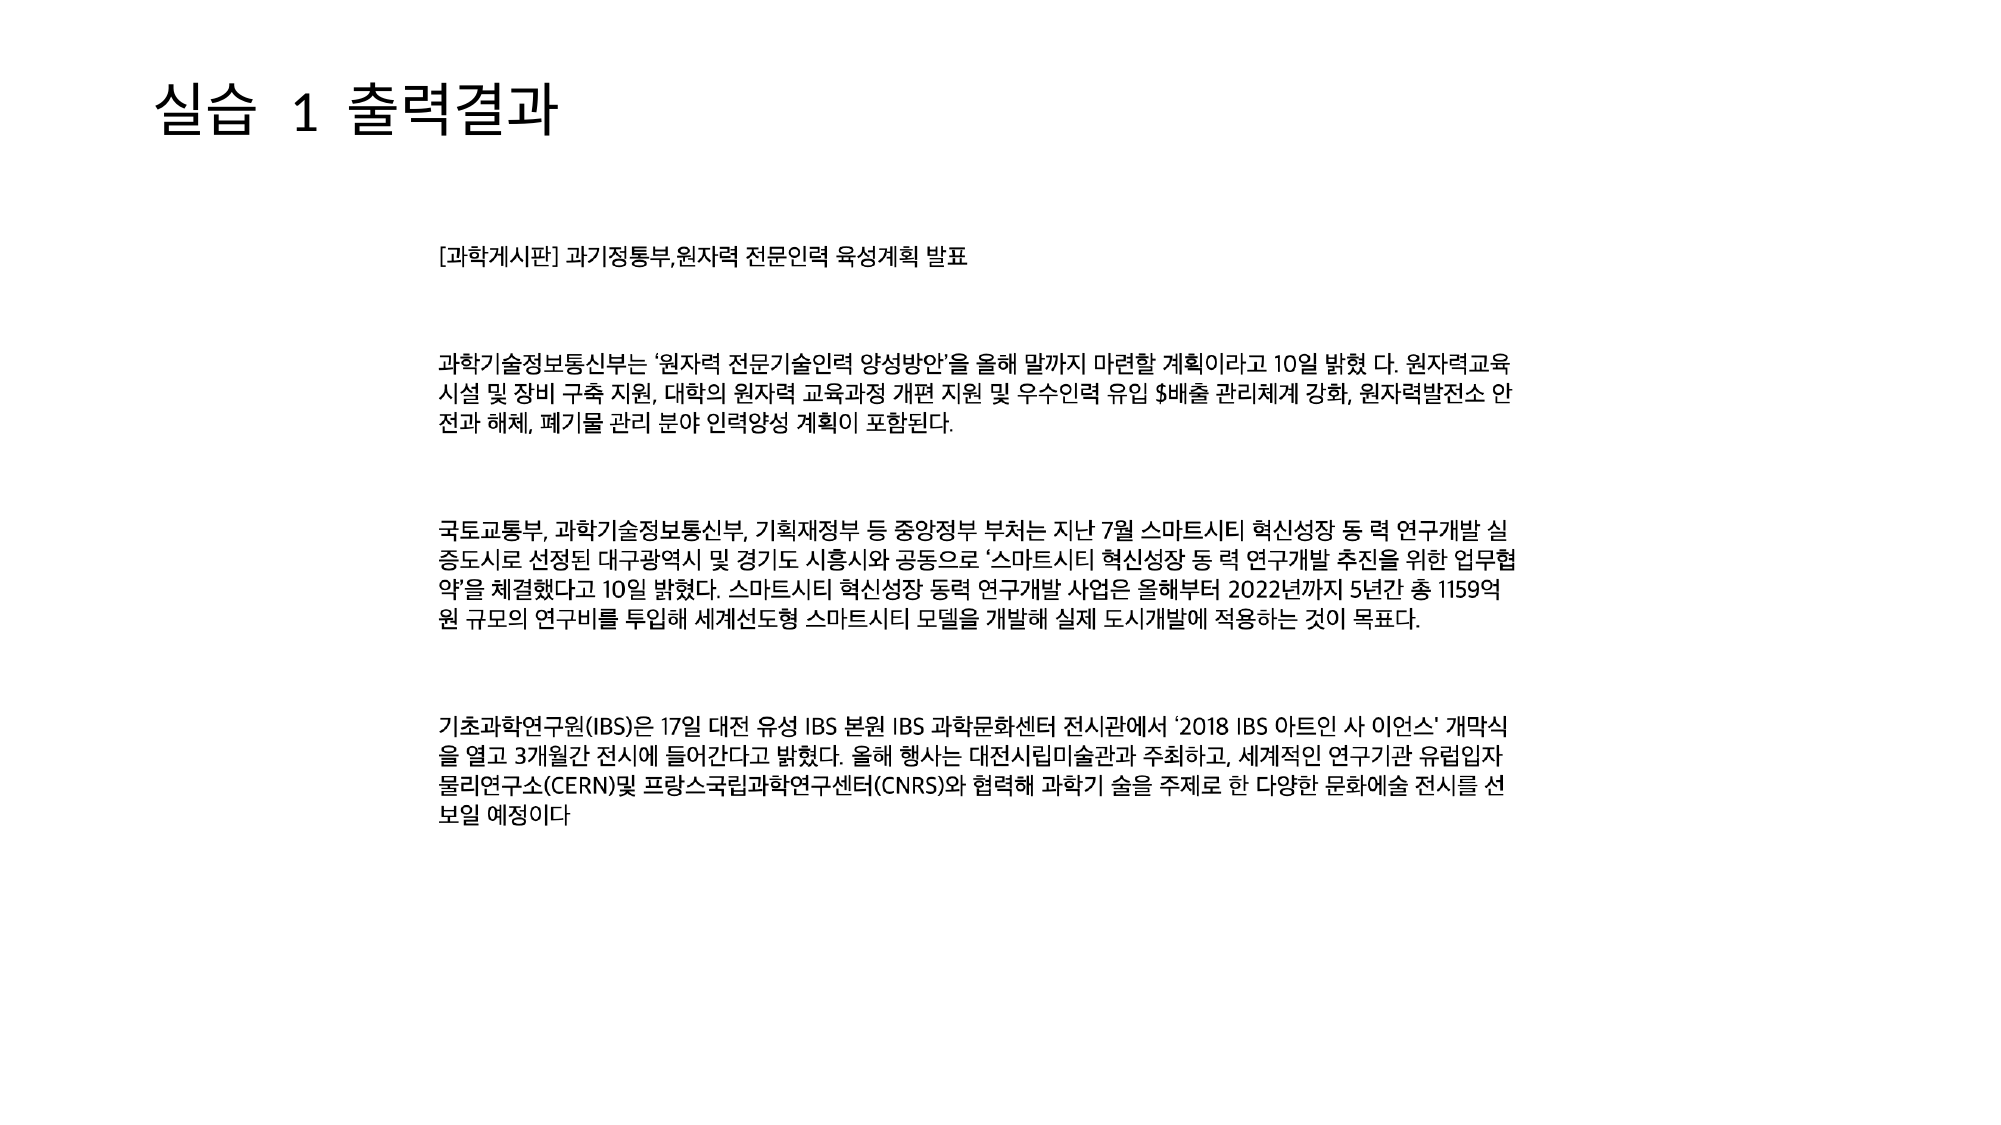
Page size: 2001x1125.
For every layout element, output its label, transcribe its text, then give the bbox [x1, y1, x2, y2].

picture [432, 234, 1528, 1100]
title 실습 1 출력결과 [137, 59, 728, 166]
